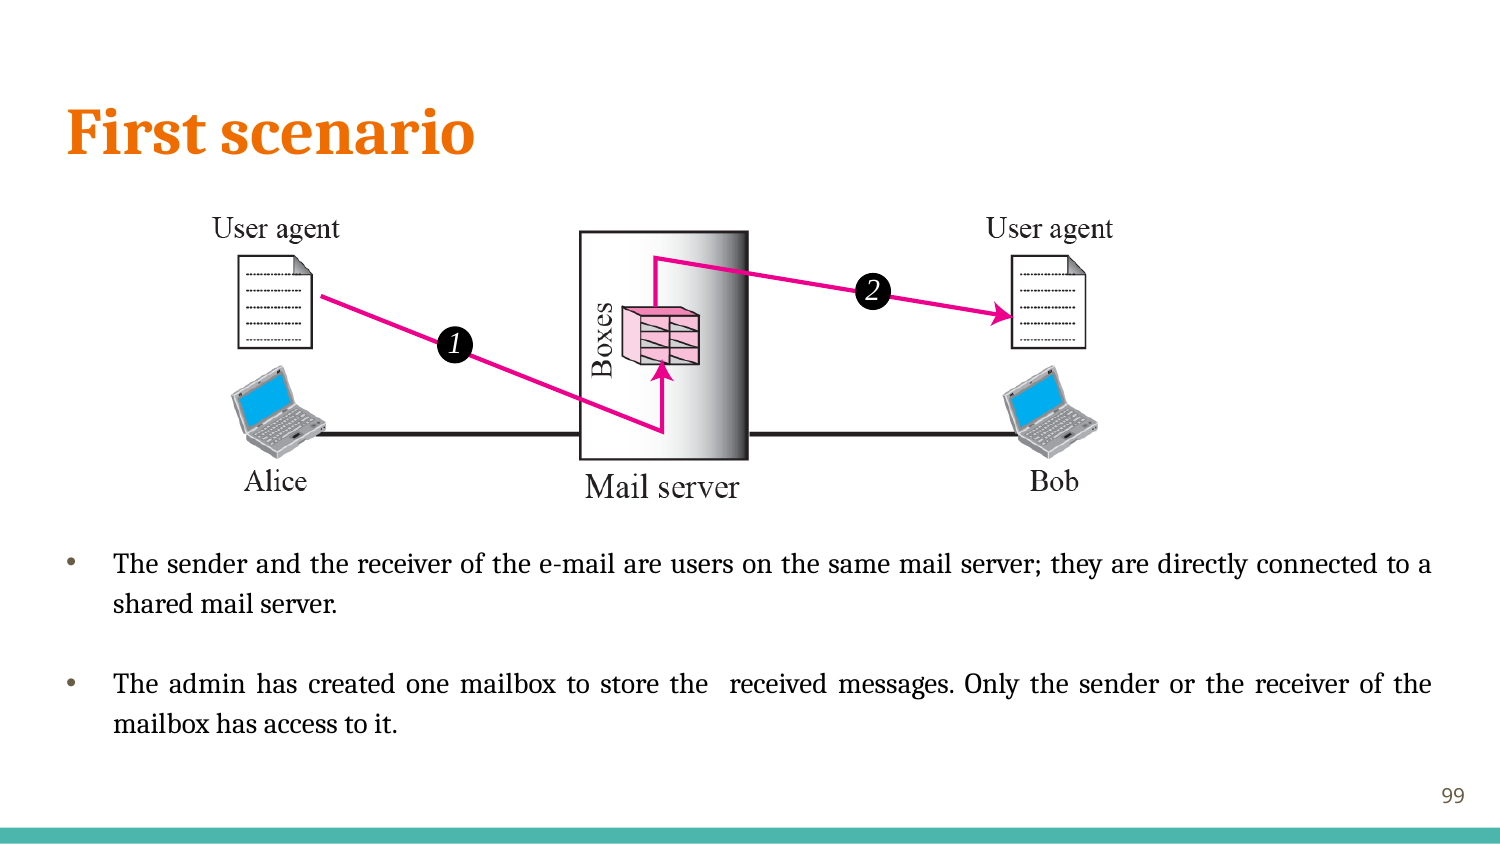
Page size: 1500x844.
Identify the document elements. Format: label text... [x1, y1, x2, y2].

title First scenario [51, 72, 1449, 189]
slide_number 99 [1389, 764, 1480, 830]
list The sender and the receiver of the e-mail are users on the same mail server; they are directly connected to a shared mail server. The admin has created one mailbox to store the received messages. Only the sender or the receiver of the mailbox has access to it. [51, 207, 1449, 750]
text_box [212, 212, 1114, 509]
